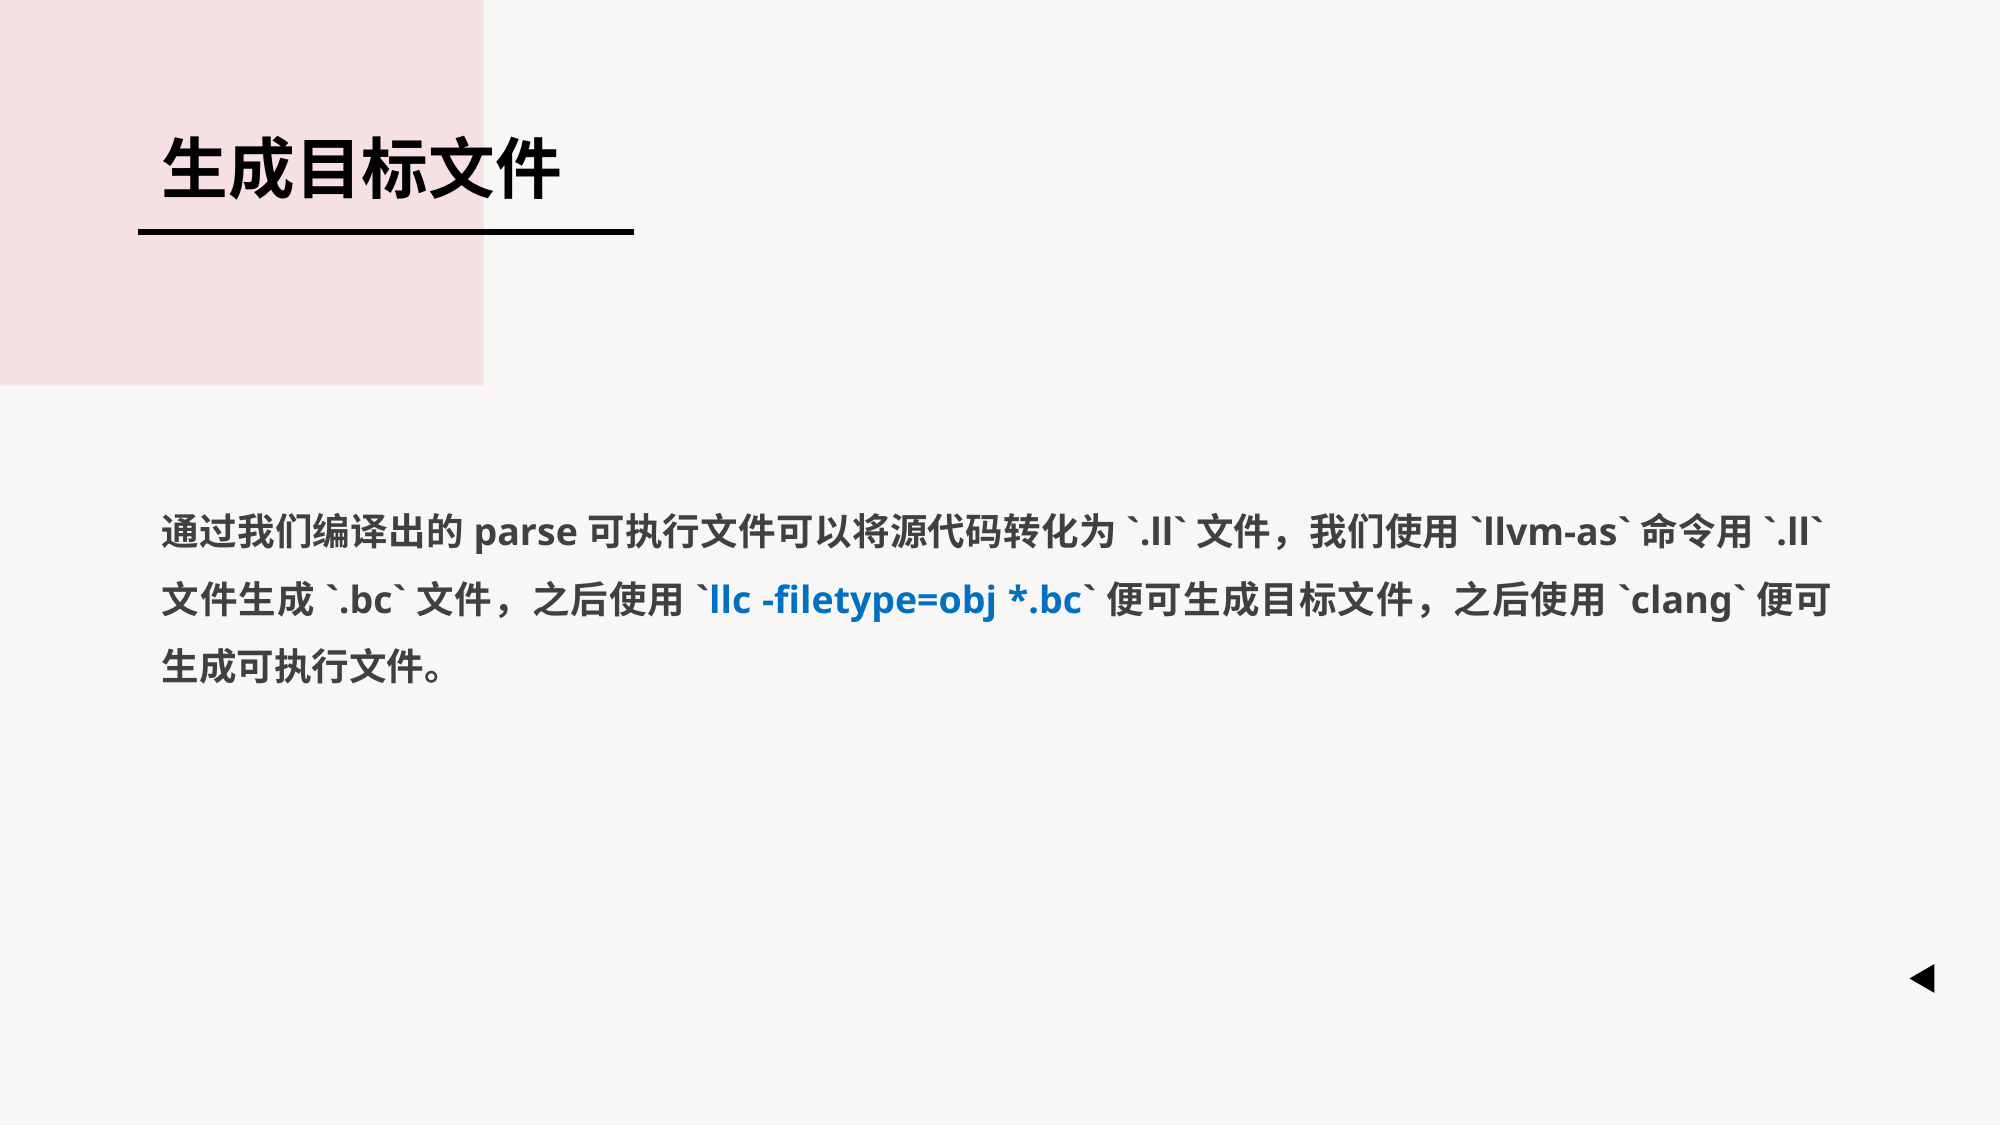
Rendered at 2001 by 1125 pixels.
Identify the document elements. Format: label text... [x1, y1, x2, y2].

text_box 生成目标文件 [146, 63, 1473, 281]
text_box 通过我们编译出的parse可执行文件可以将源代码转化为`.ll`文件，我们使用`llvm-as`命令用`.ll`文件生成`.bc`文件，之后使用`llc -filetype=obj *.bc`便可生成目标文件，之后使用`clang`便可生成可执行文件。 [146, 315, 1848, 994]
text_box [1907, 962, 1936, 995]
text_box [0, 0, 485, 386]
